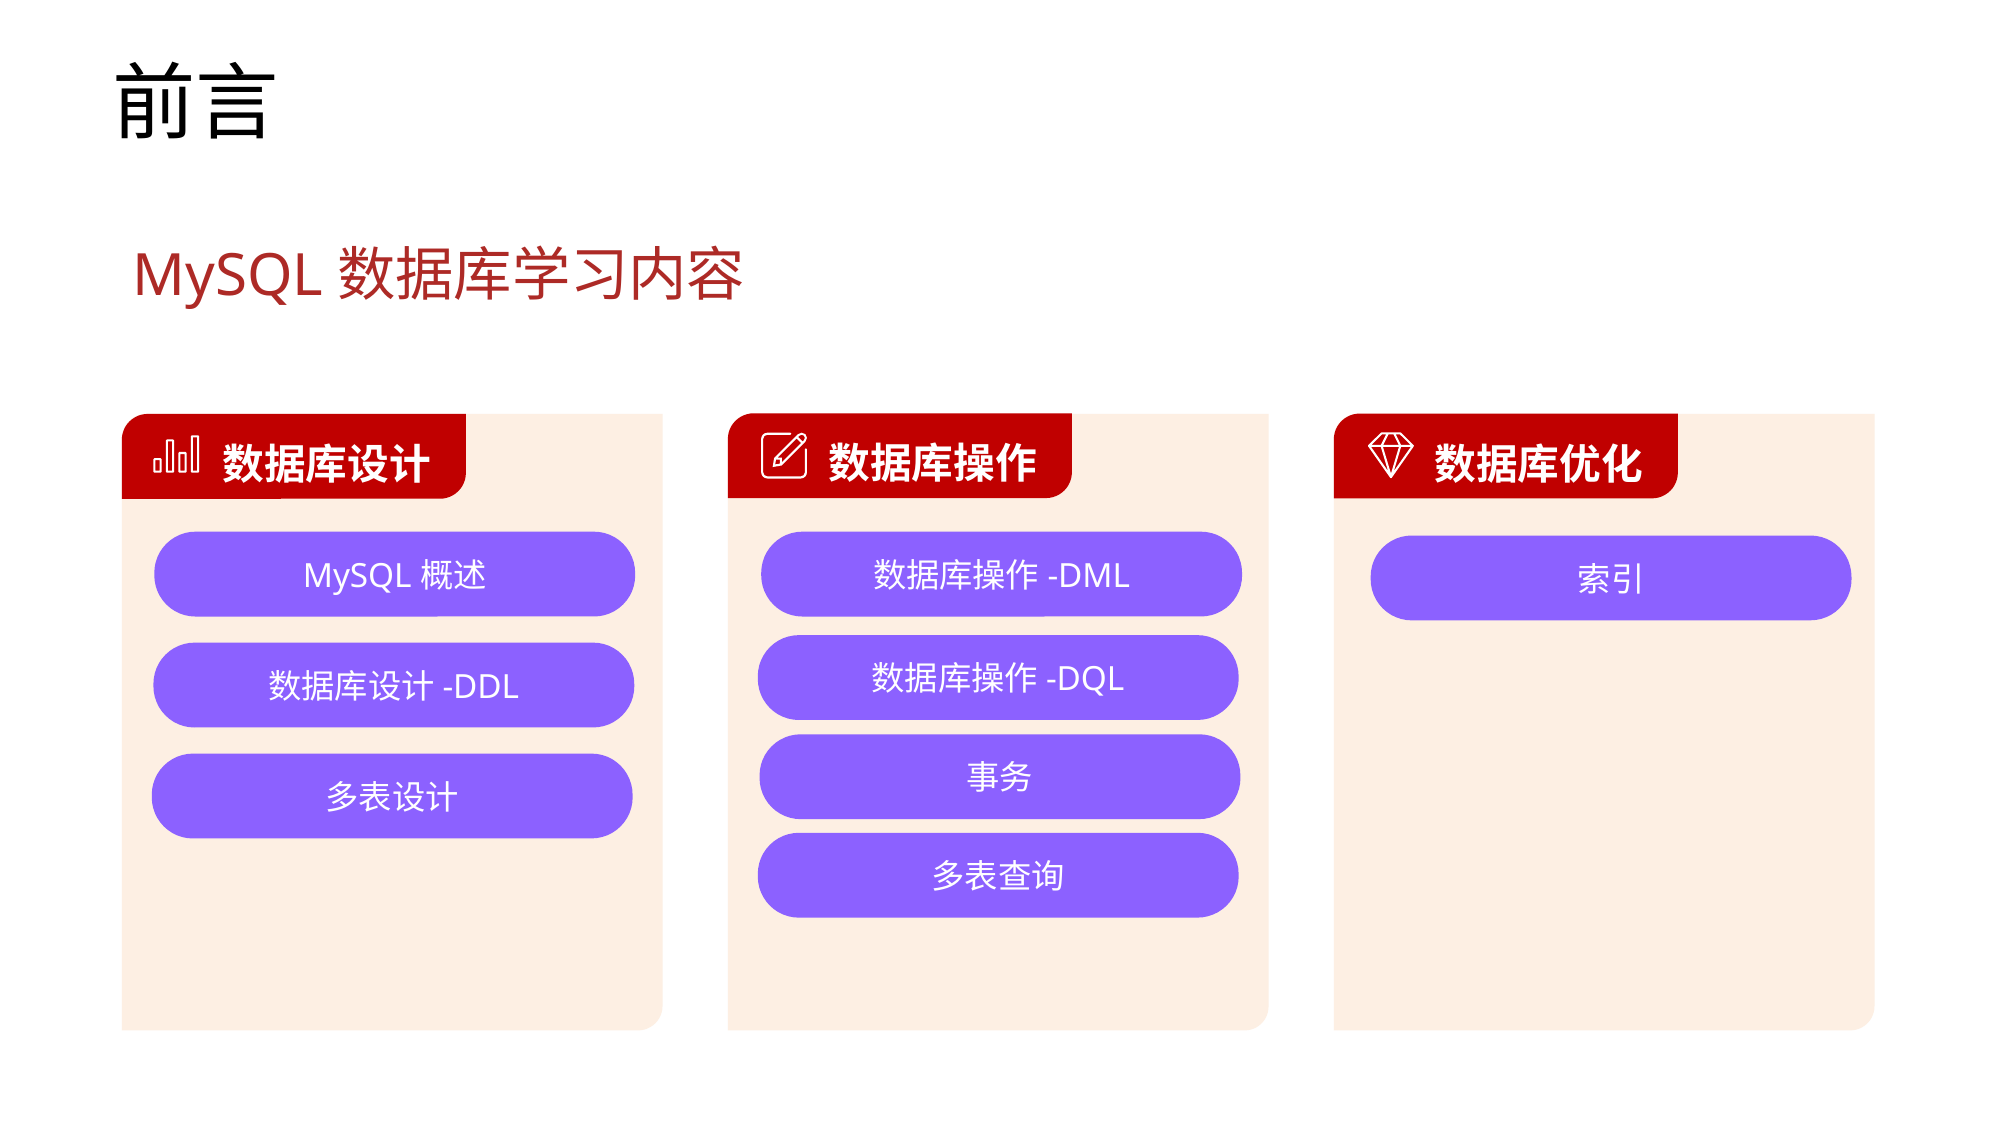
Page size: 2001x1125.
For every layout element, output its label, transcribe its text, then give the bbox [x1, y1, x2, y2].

text_box 前言 [97, 56, 1124, 142]
text_box MySQL数据库学习内容 [118, 229, 1882, 315]
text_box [727, 413, 1269, 1031]
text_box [121, 413, 663, 1031]
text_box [1333, 413, 1875, 1031]
